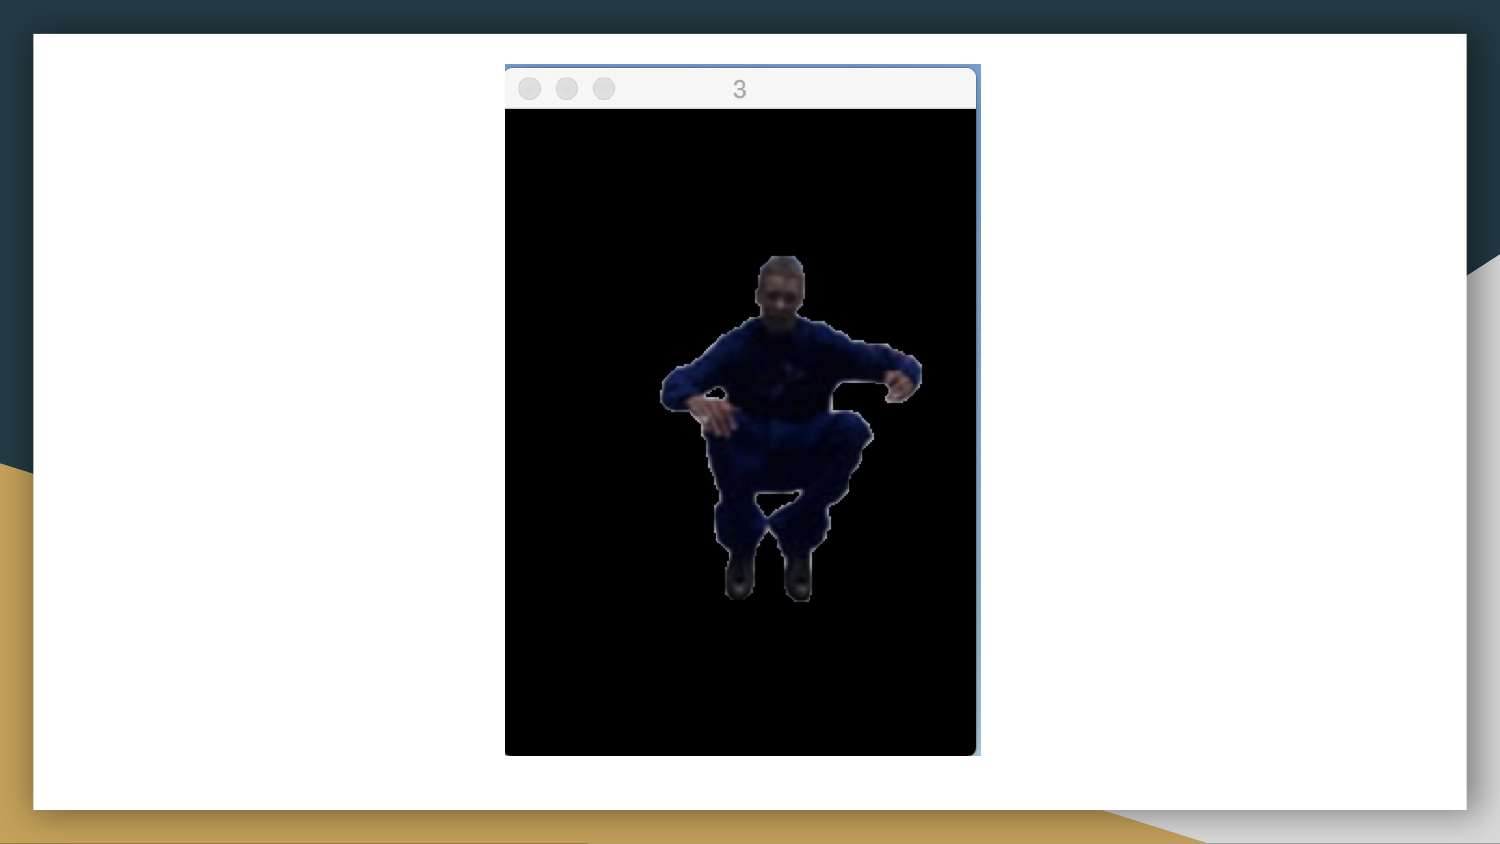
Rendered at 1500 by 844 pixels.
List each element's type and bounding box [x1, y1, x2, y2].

picture [505, 64, 981, 756]
